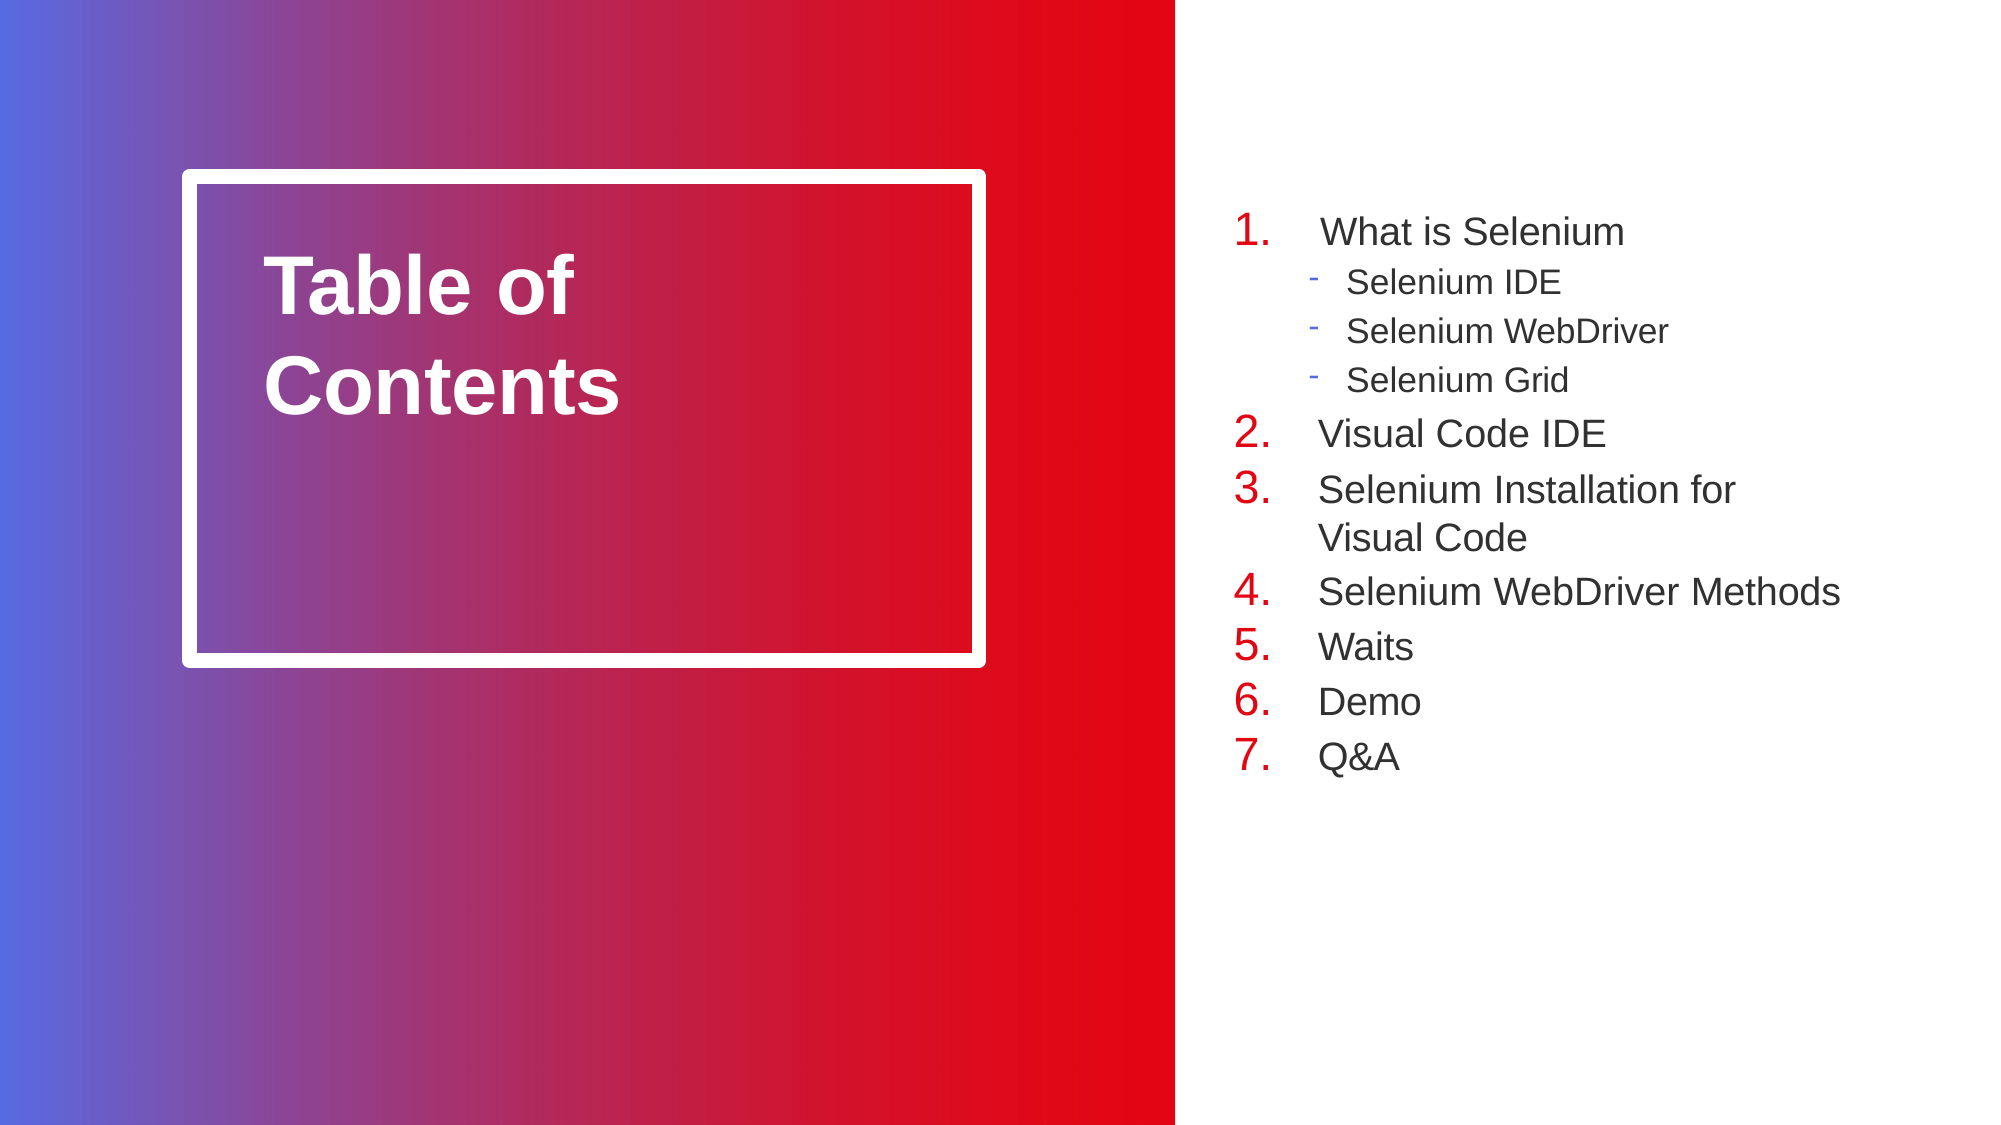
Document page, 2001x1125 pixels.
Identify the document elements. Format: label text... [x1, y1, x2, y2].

title 1. What is Selenium [1231, 203, 1629, 251]
text_box Table of Contents [261, 228, 627, 431]
text_box Selenium IDE Selenium WebDriver Selenium Grid Visual Code IDE Selenium Installation for Visual Code Selenium WebDriver Methods Waits Demo Q&A [1231, 251, 1847, 779]
picture [0, 0, 1178, 1125]
